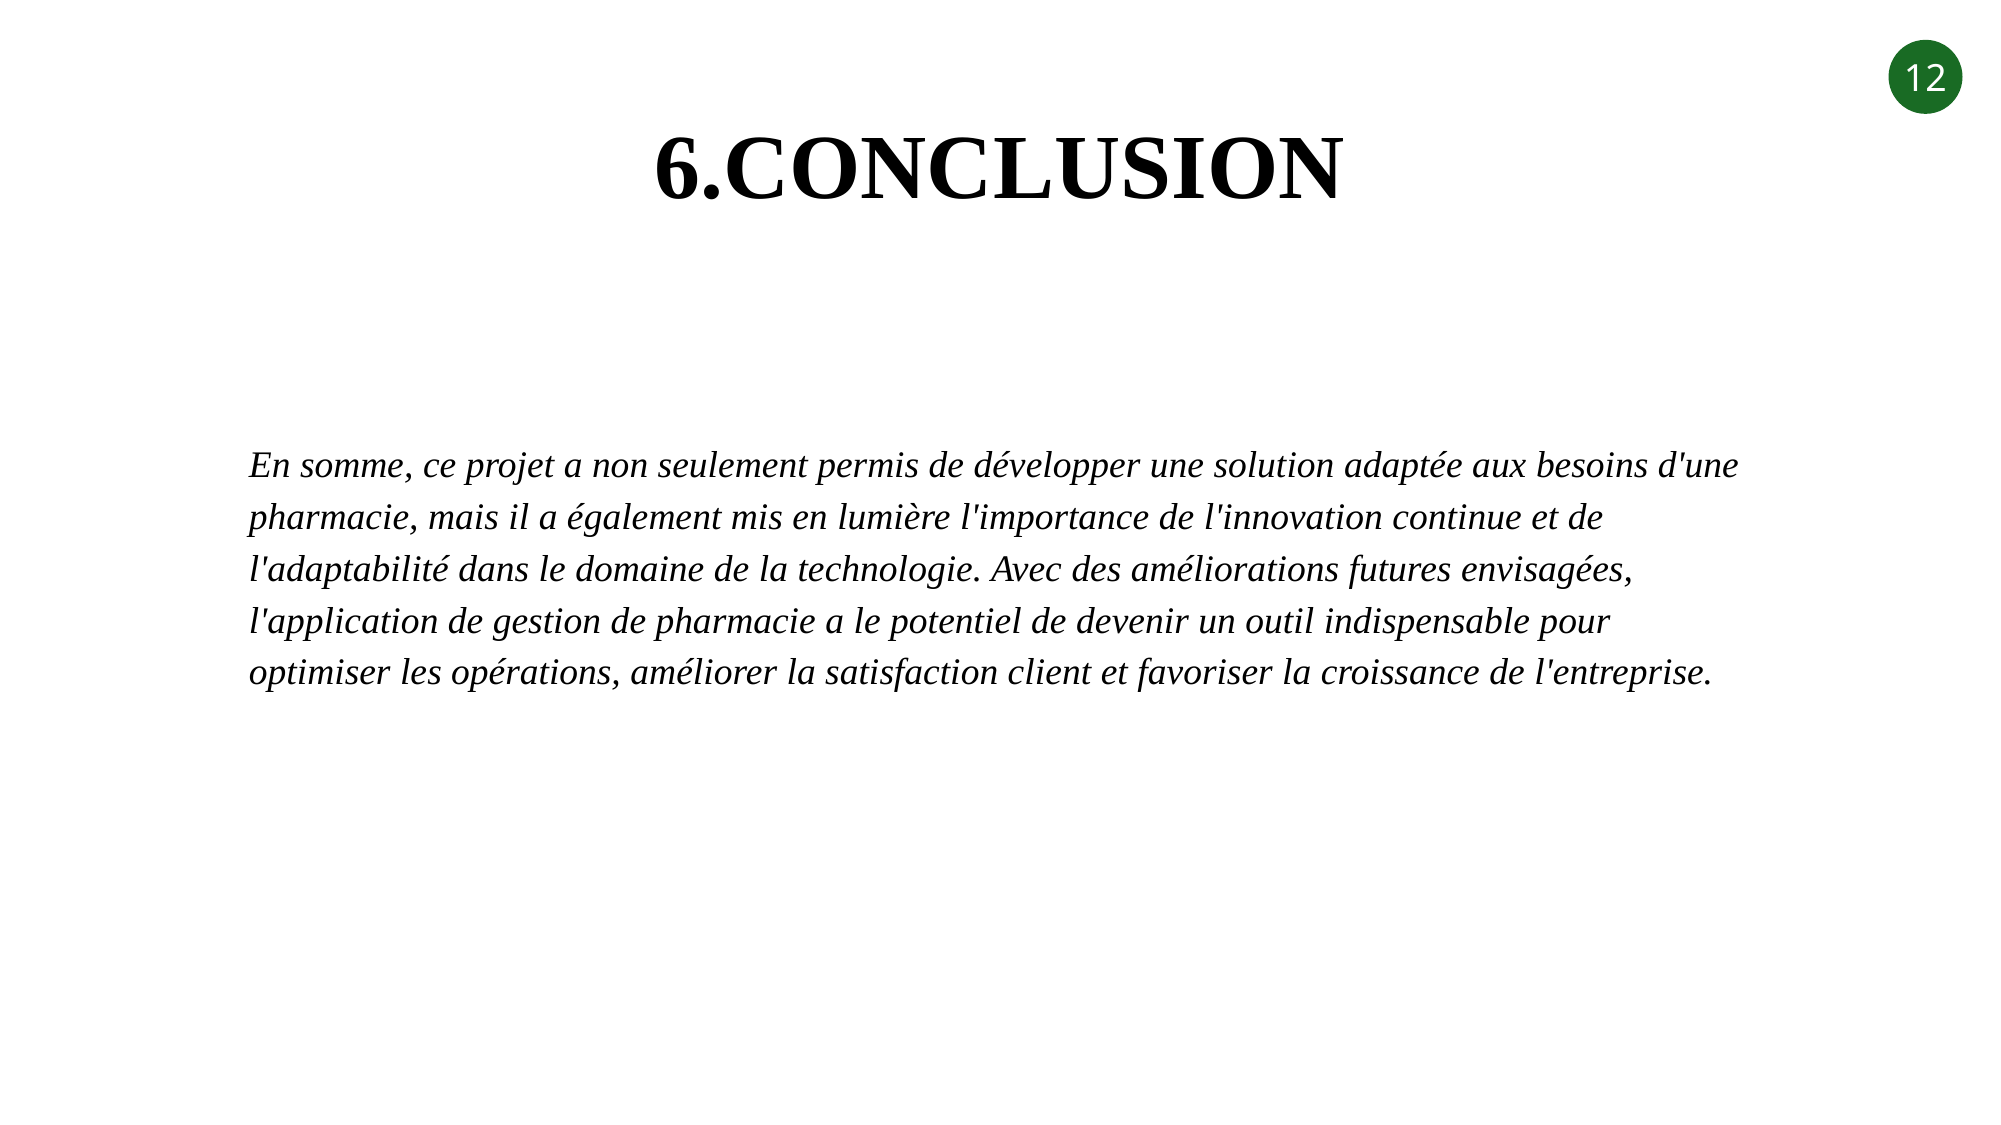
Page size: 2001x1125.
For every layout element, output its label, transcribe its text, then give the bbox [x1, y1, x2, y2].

title 6.CONCLUSION [137, 59, 1863, 278]
text_box En somme, ce projet a non seulement permis de développer une solution adaptée aux besoins d'une pharmacie, mais il a également mis en lumière l'importance de l'innovation continue et de l'adaptabilité dans le domaine de la technologie. Avec des améliorations futures envisagées, l'application de gestion de pharmacie a le potentiel de devenir un outil indispensable pour optimiser les opérations, améliorer la satisfaction client et favoriser la croissance de l'entreprise. [234, 426, 1766, 700]
text_box 12 [1886, 38, 1965, 116]
